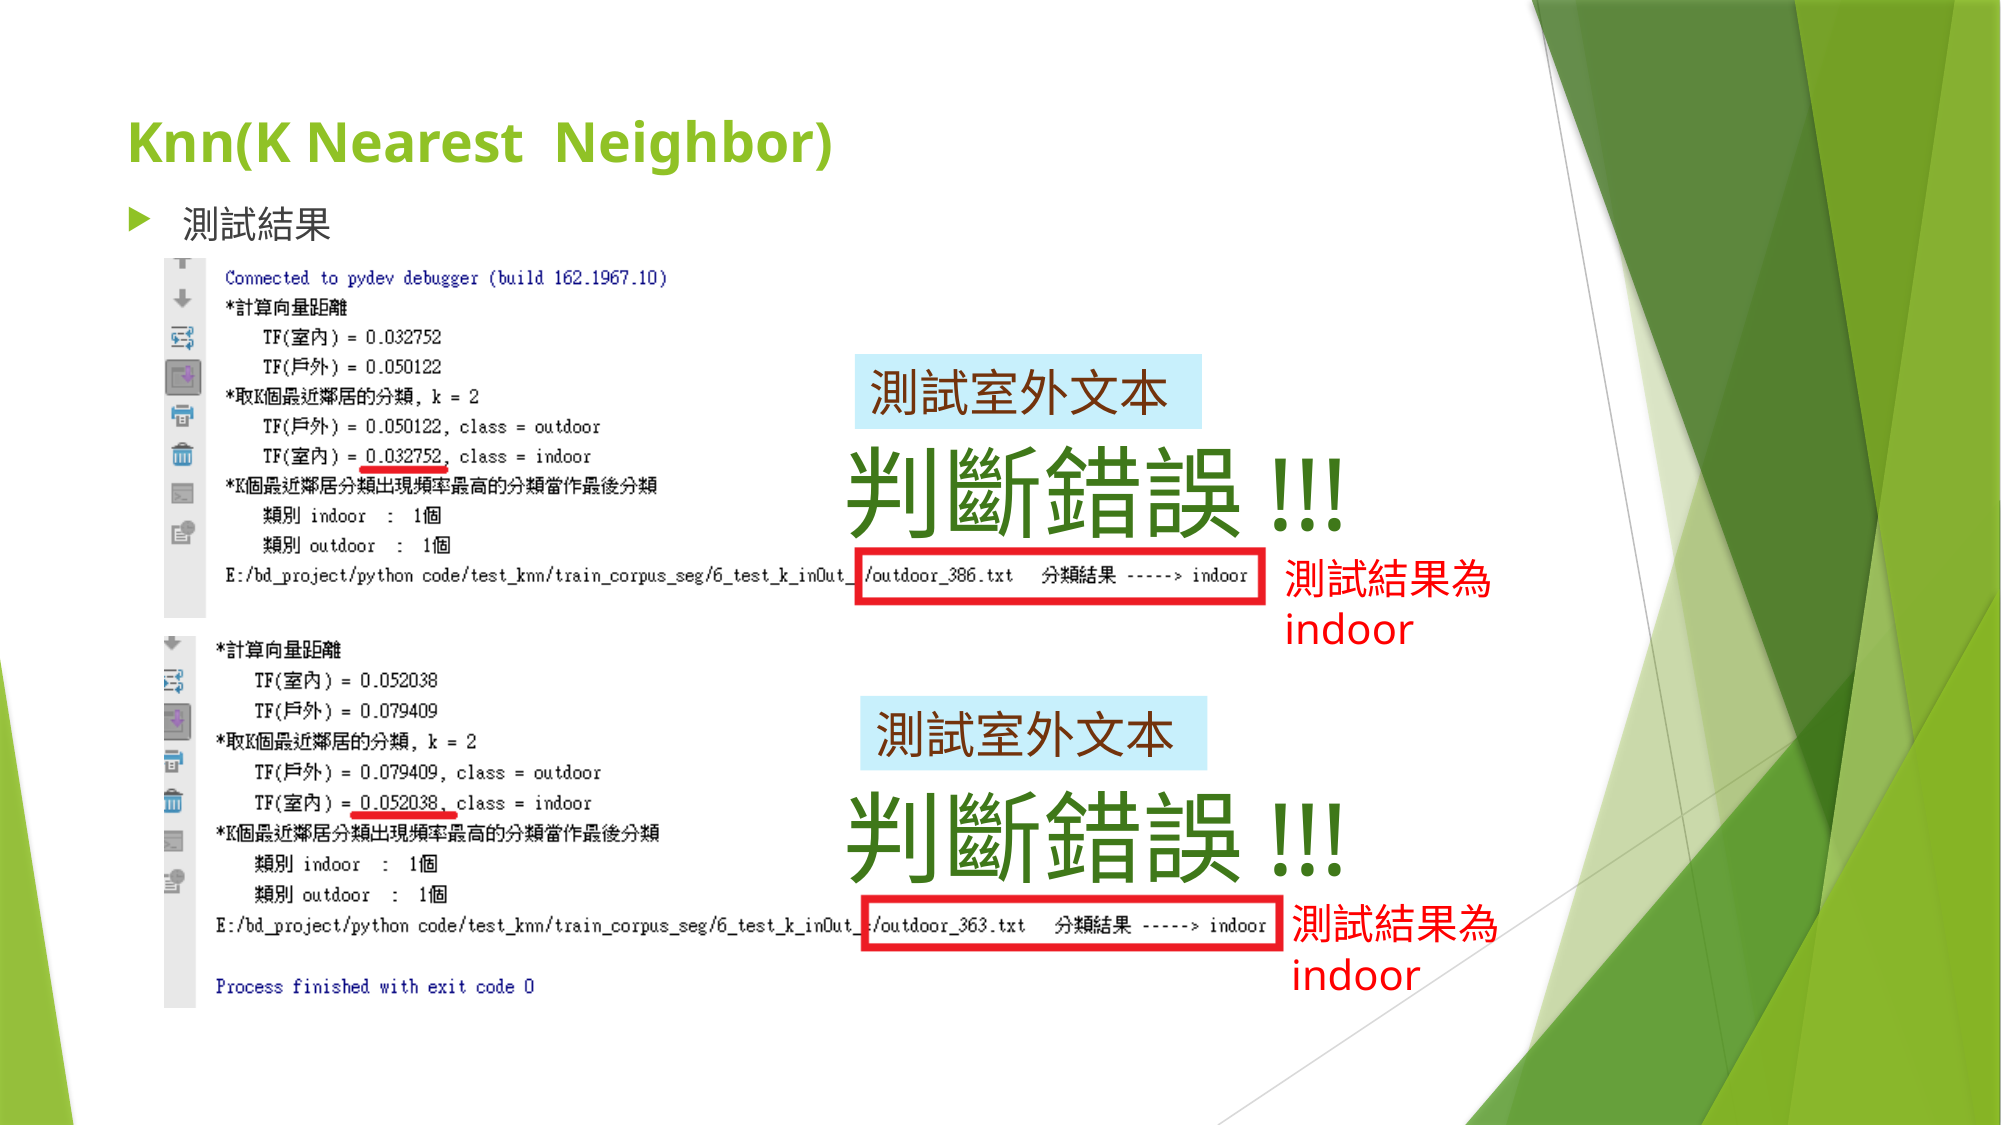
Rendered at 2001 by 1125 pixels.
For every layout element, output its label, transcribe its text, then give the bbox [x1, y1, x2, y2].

title Knn(K Nearest Neighbor) [111, 99, 1522, 193]
text_box 測試結果為indoor [1269, 545, 1629, 660]
picture [163, 257, 1277, 619]
picture [163, 635, 1386, 1008]
list 測試結果 [111, 193, 1522, 992]
text_box 判斷錯誤!!! [1280, 422, 1378, 558]
text_box 測試結果為indoor [1388, 890, 1636, 1006]
